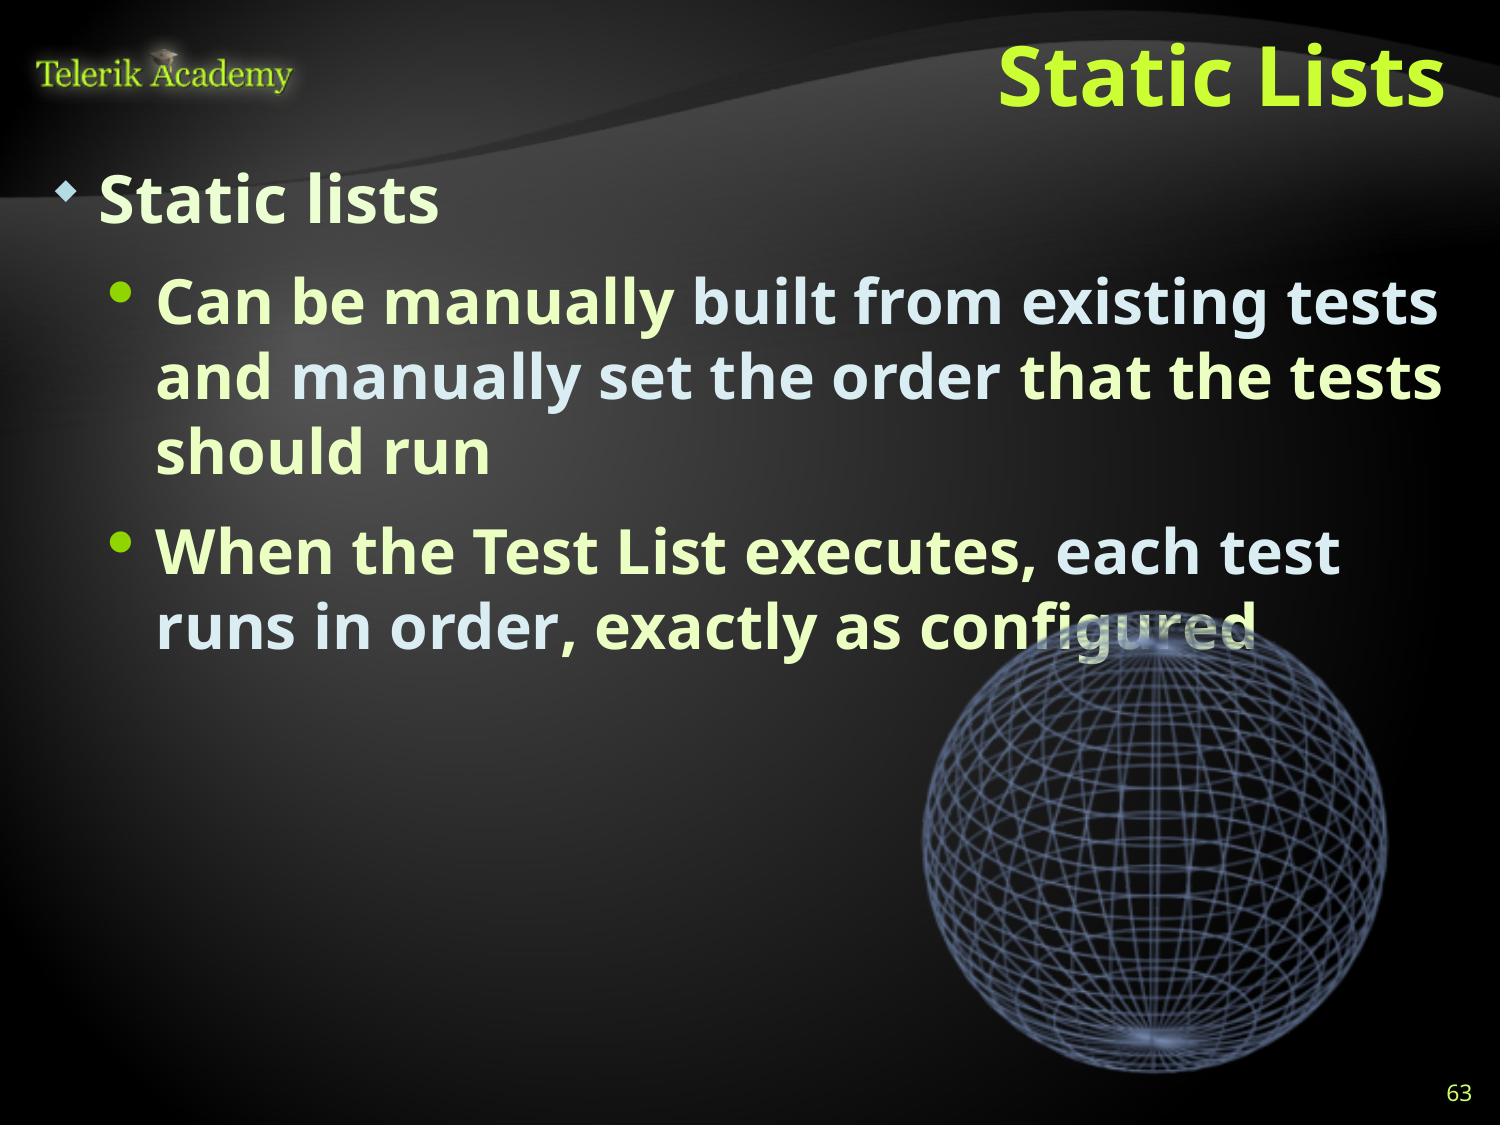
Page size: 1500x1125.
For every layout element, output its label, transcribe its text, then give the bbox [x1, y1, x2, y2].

list Static lists Can be manually built from existing tests and manually set the order that the tests should run When the Test List executes, each test runs in order, exactly as configured [37, 149, 1463, 1100]
slide_number 63 [1412, 1074, 1488, 1113]
title Static Lists [300, 12, 1463, 149]
picture [0, 0, 1500, 1125]
